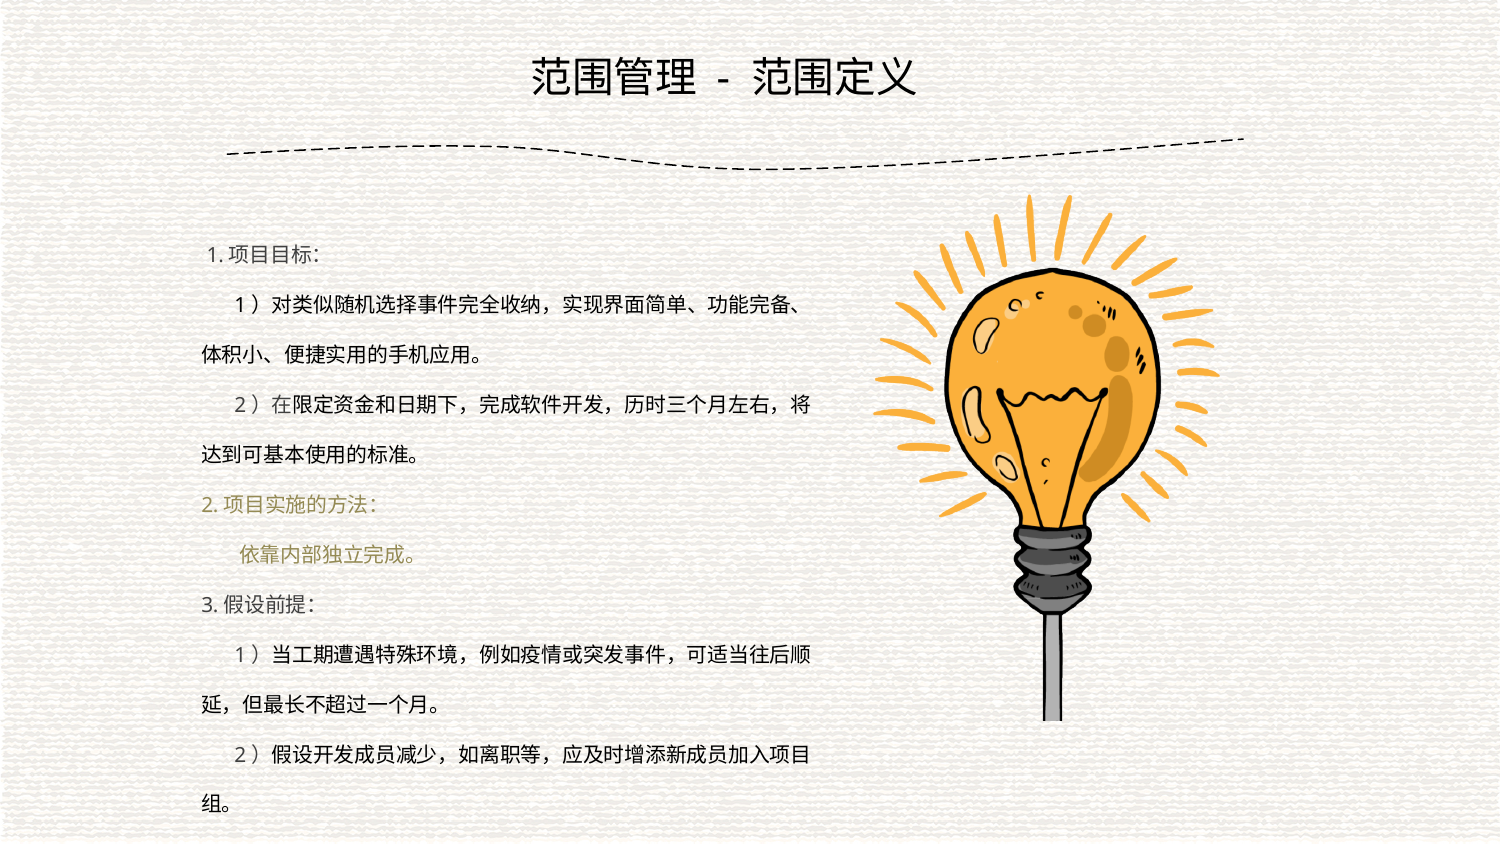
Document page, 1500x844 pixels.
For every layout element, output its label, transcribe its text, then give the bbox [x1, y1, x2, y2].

text_box 1.项目目标： 1）对类似随机选择事件完全收纳，实现界面简单、功能完备、体积小、便捷实用的手机应用。 2）在限定资金和日期下，完成软件开发，历时三个月左右，将达到可基本使用的标准。 2.项目实施的方法： 依靠内部独立完成。 3.假设前提： 1）当工期遭遇特殊环境，例如疫情或突发事件，可适当往后顺延，但最长不超过一个月。 2）假设开发成员减少，如离职等，应及时增添新成员加入项目组。 [186, 209, 844, 824]
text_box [227, 43, 1244, 170]
picture [0, 0, 1500, 844]
